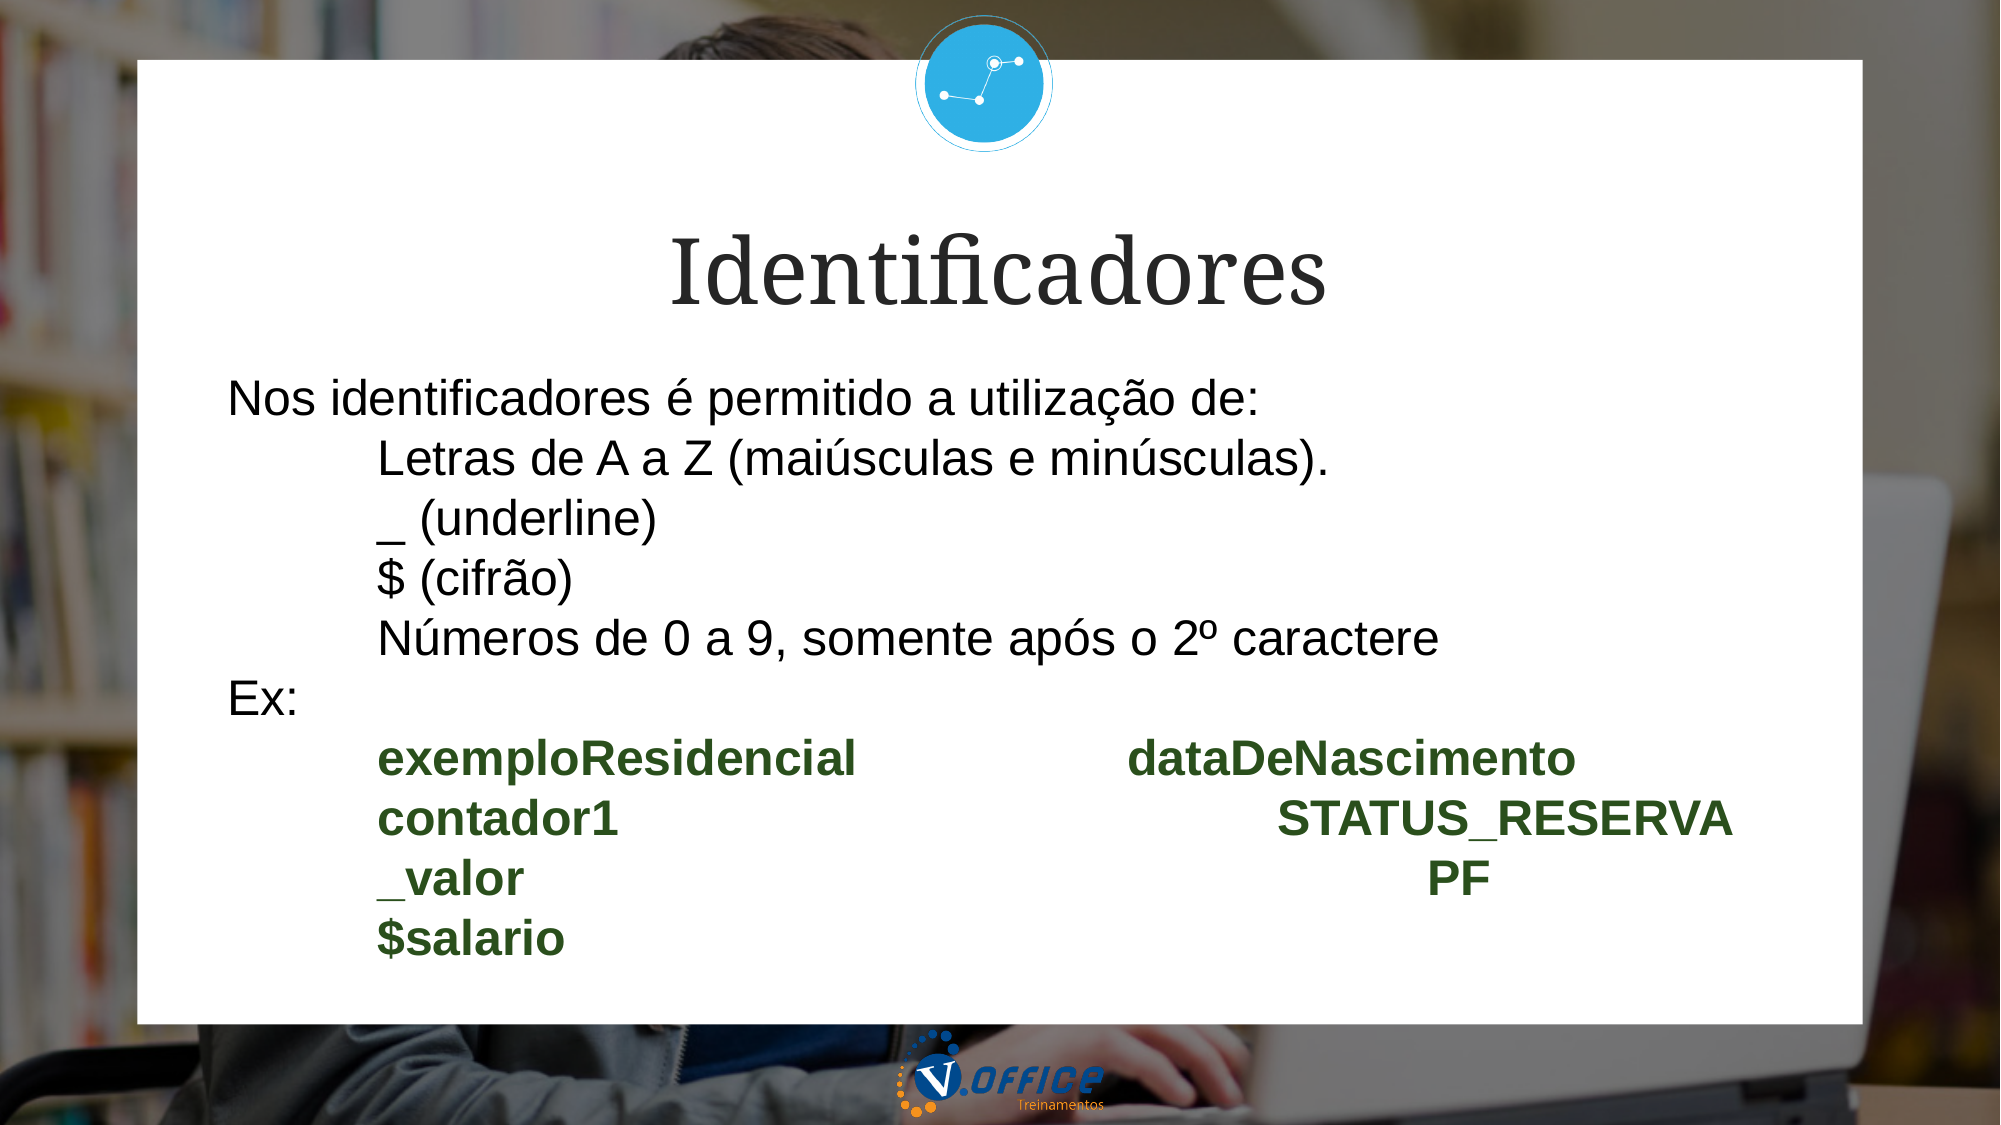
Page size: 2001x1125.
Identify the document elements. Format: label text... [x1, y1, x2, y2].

text_box Identificadores [212, 161, 1788, 357]
text_box Nos identificadores é permitido a utilização de: Letras de A a Z (maiúsculas e minúsculas). _ (underline) $ (cifrão) Números de 0 a 9, somente após o 2º caractere Ex: exemploResidencial dataDeNascimento contador1 STATUS_RESERVA _valor PF $salario [212, 357, 1788, 963]
picture [0, 0, 2000, 1125]
